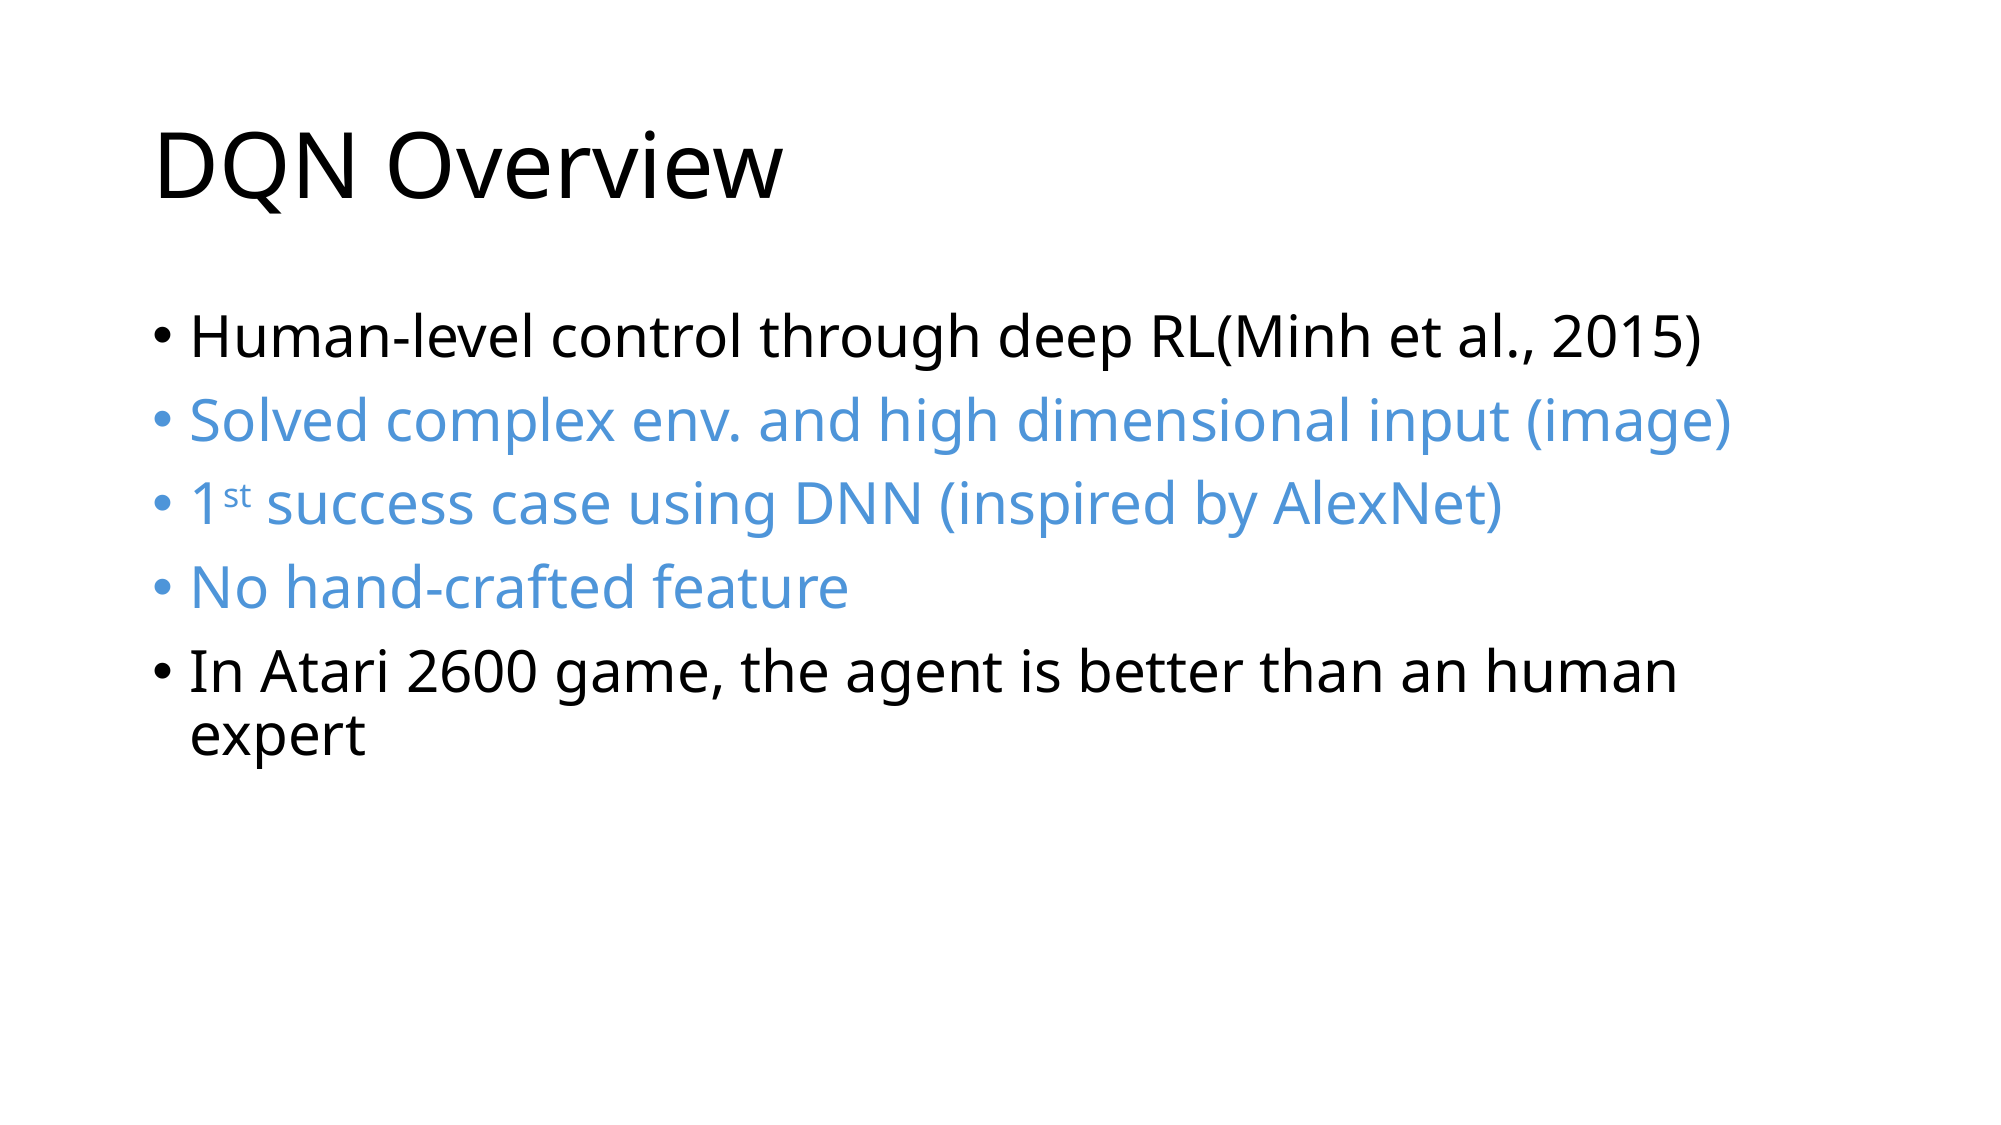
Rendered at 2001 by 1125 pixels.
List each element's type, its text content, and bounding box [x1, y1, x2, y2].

title DQN Overview [137, 59, 1863, 278]
list Human-level control through deep RL(Minh et al., 2015) Solved complex env. and high dimensional input (image) 1st success case using DNN (inspired by AlexNet) No hand-crafted feature In Atari 2600 game, the agent is better than an human expert [137, 299, 1863, 1014]
